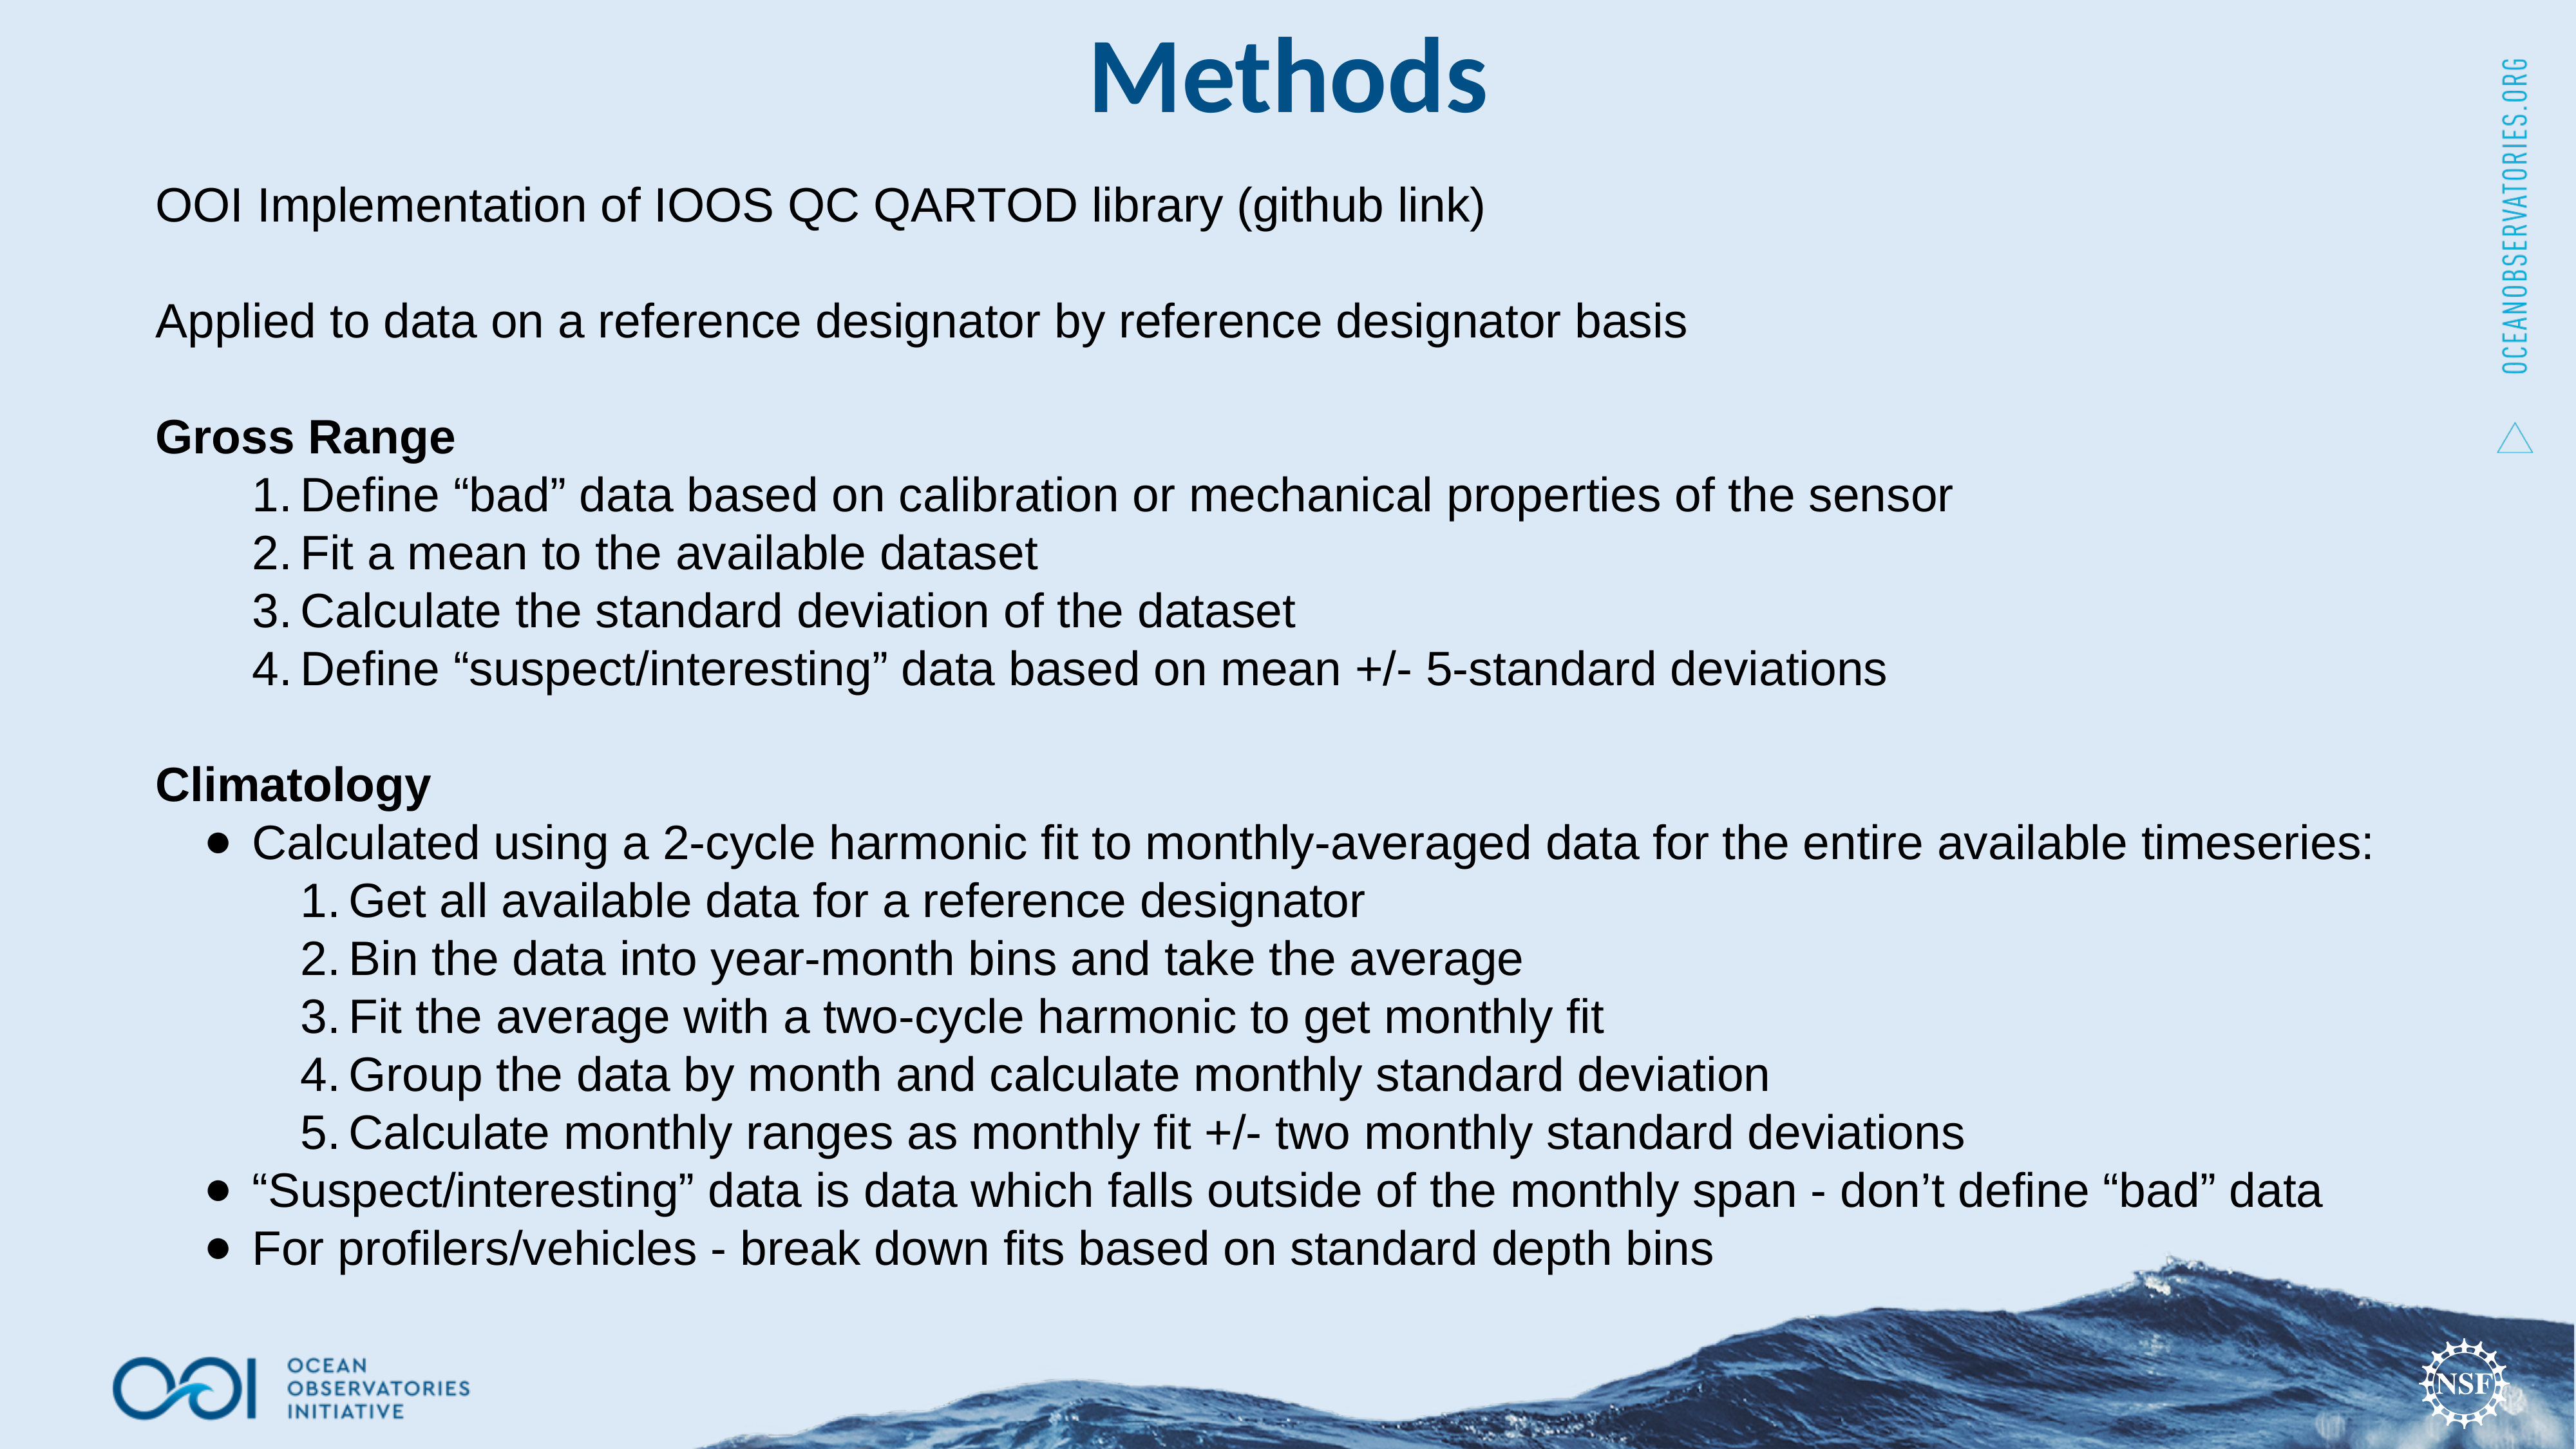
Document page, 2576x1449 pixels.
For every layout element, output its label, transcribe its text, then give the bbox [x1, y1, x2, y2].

text_box Methods [212, 0, 2364, 140]
list OOI Implementation of IOOS QC QARTOD library (github link) Applied to data on a reference designator by reference designator basis Gross Range Define “bad” data based on calibration or mechanical properties of the sensor Fit a mean to the available dataset Calculate the standard deviation of the dataset Define “suspect/interesting” data based on mean +/- 5-standard deviations Climatology Calculated using a 2-cycle harmonic fit to monthly-averaged data for the entire available timeseries: Get all available data for a reference designator Bin the data into year-month bins and take the average Fit the average with a two-cycle harmonic to get monthly fit Group the data by month and calculate monthly standard deviation Calculate monthly ranges as monthly fit +/- two monthly standard deviations “Suspect/interesting” data is data which falls outside of the monthly span - don’t define “bad” data For profilers/vehicles - break down fits based on standard depth bins [155, 173, 2474, 1320]
picture [0, 1217, 2575, 1449]
picture [2496, 58, 2534, 455]
